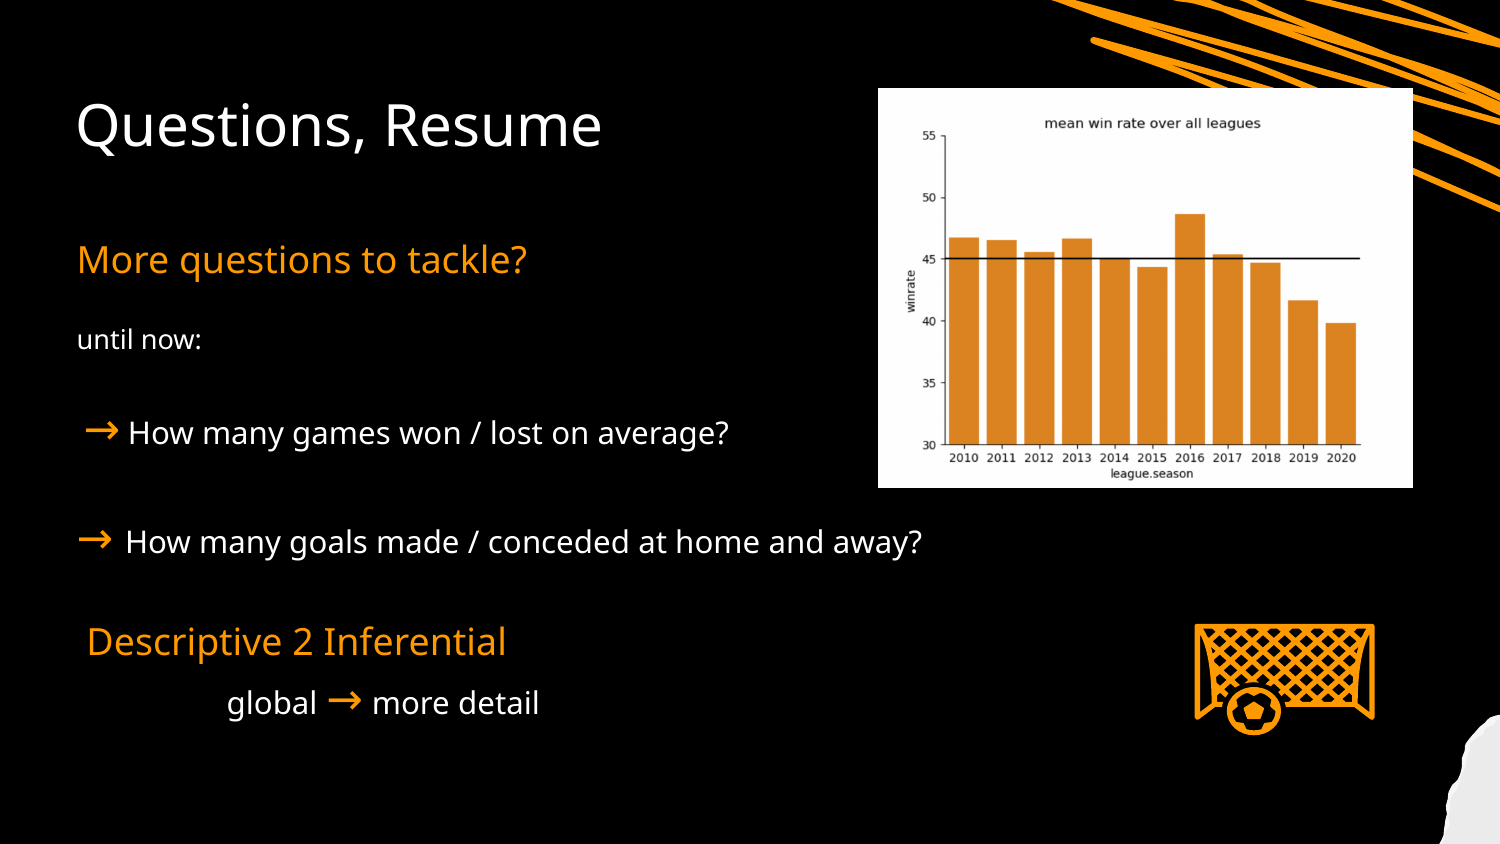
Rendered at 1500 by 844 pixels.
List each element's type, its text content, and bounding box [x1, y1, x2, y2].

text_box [1194, 623, 1376, 736]
text_box More questions to tackle? until now: → How many games won / lost on average? → How many goals made / conceded at home and away? Descriptive 2 Inferential global → more detail [61, 213, 1318, 739]
picture [878, 88, 1414, 489]
title Questions, Resume [60, 77, 966, 170]
